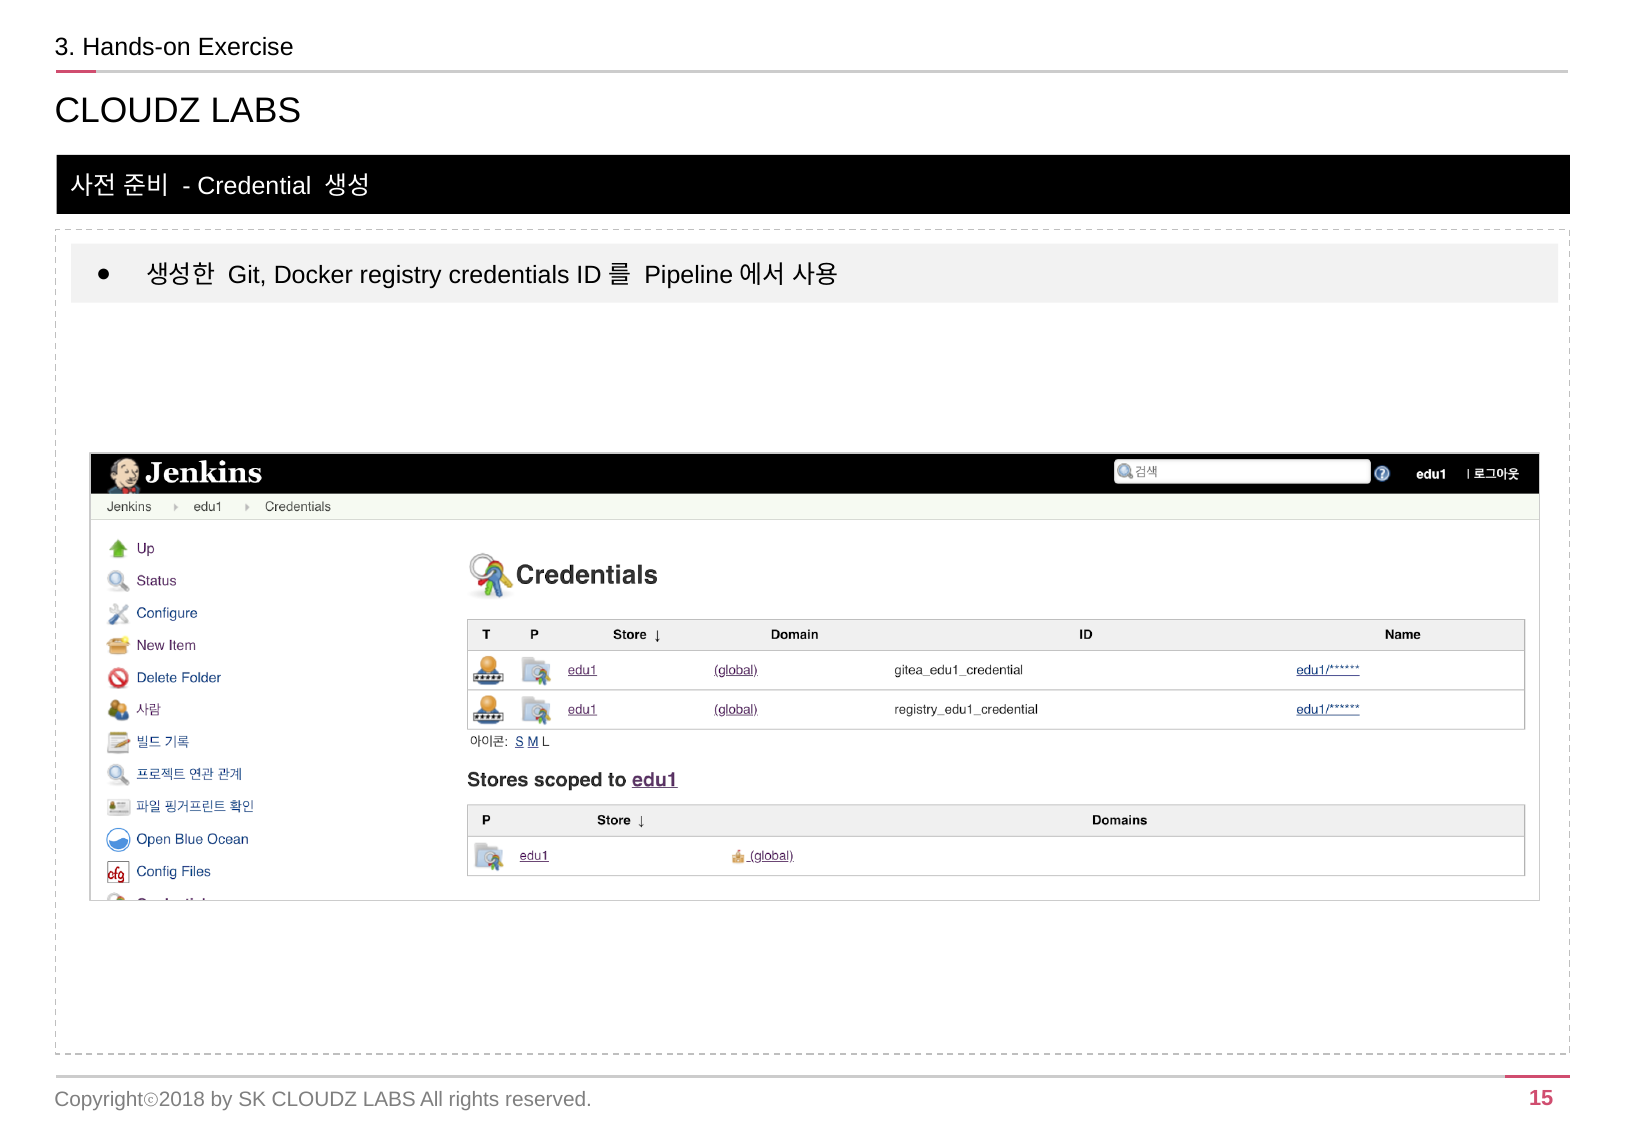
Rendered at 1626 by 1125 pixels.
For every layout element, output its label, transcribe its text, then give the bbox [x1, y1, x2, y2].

footer Copyrightⓒ2018 by SK CLOUDZ LABS All rights reserved. [39, 1072, 895, 1124]
list 생성한 Git, Docker registry credentials ID를 Pipeline에서 사용 [71, 243, 1559, 303]
list CLOUDZ LABS [40, 79, 1569, 144]
list 3. Hands-on Exercise [40, 30, 937, 78]
list 사전 준비 - Credential 생성 [56, 154, 1570, 214]
picture [90, 453, 1539, 901]
